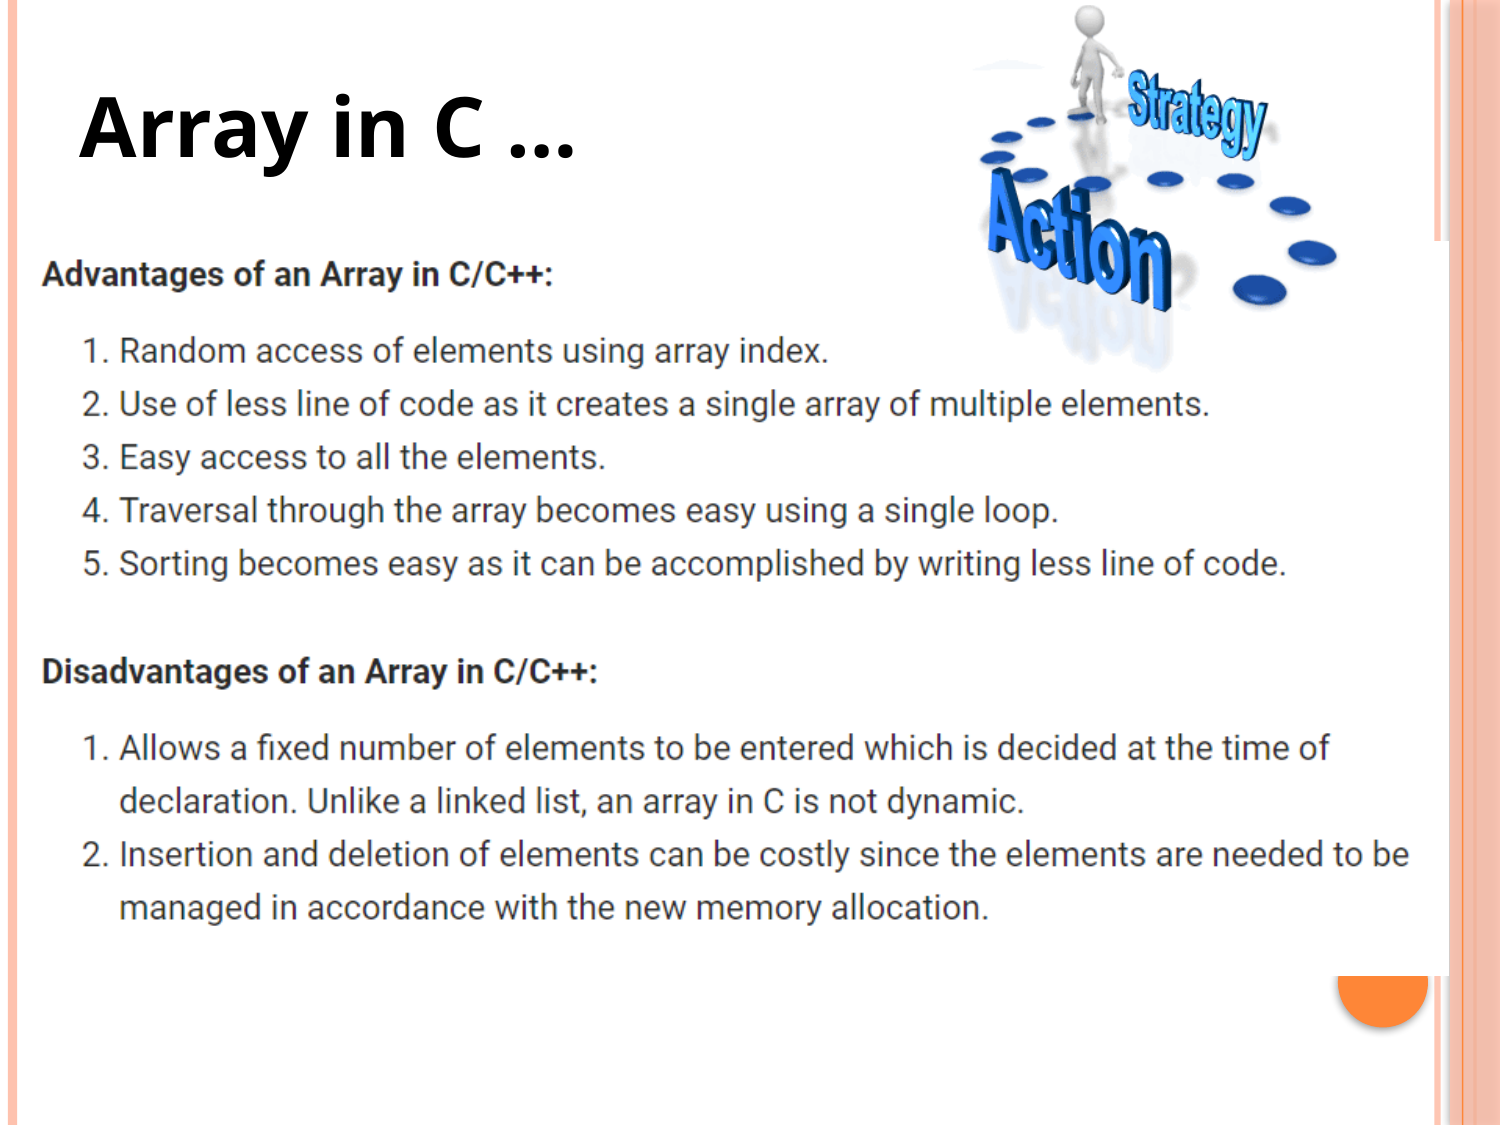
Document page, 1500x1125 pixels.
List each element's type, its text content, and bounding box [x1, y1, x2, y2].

text_box Array in C … [64, 66, 621, 182]
picture [24, 0, 1449, 977]
